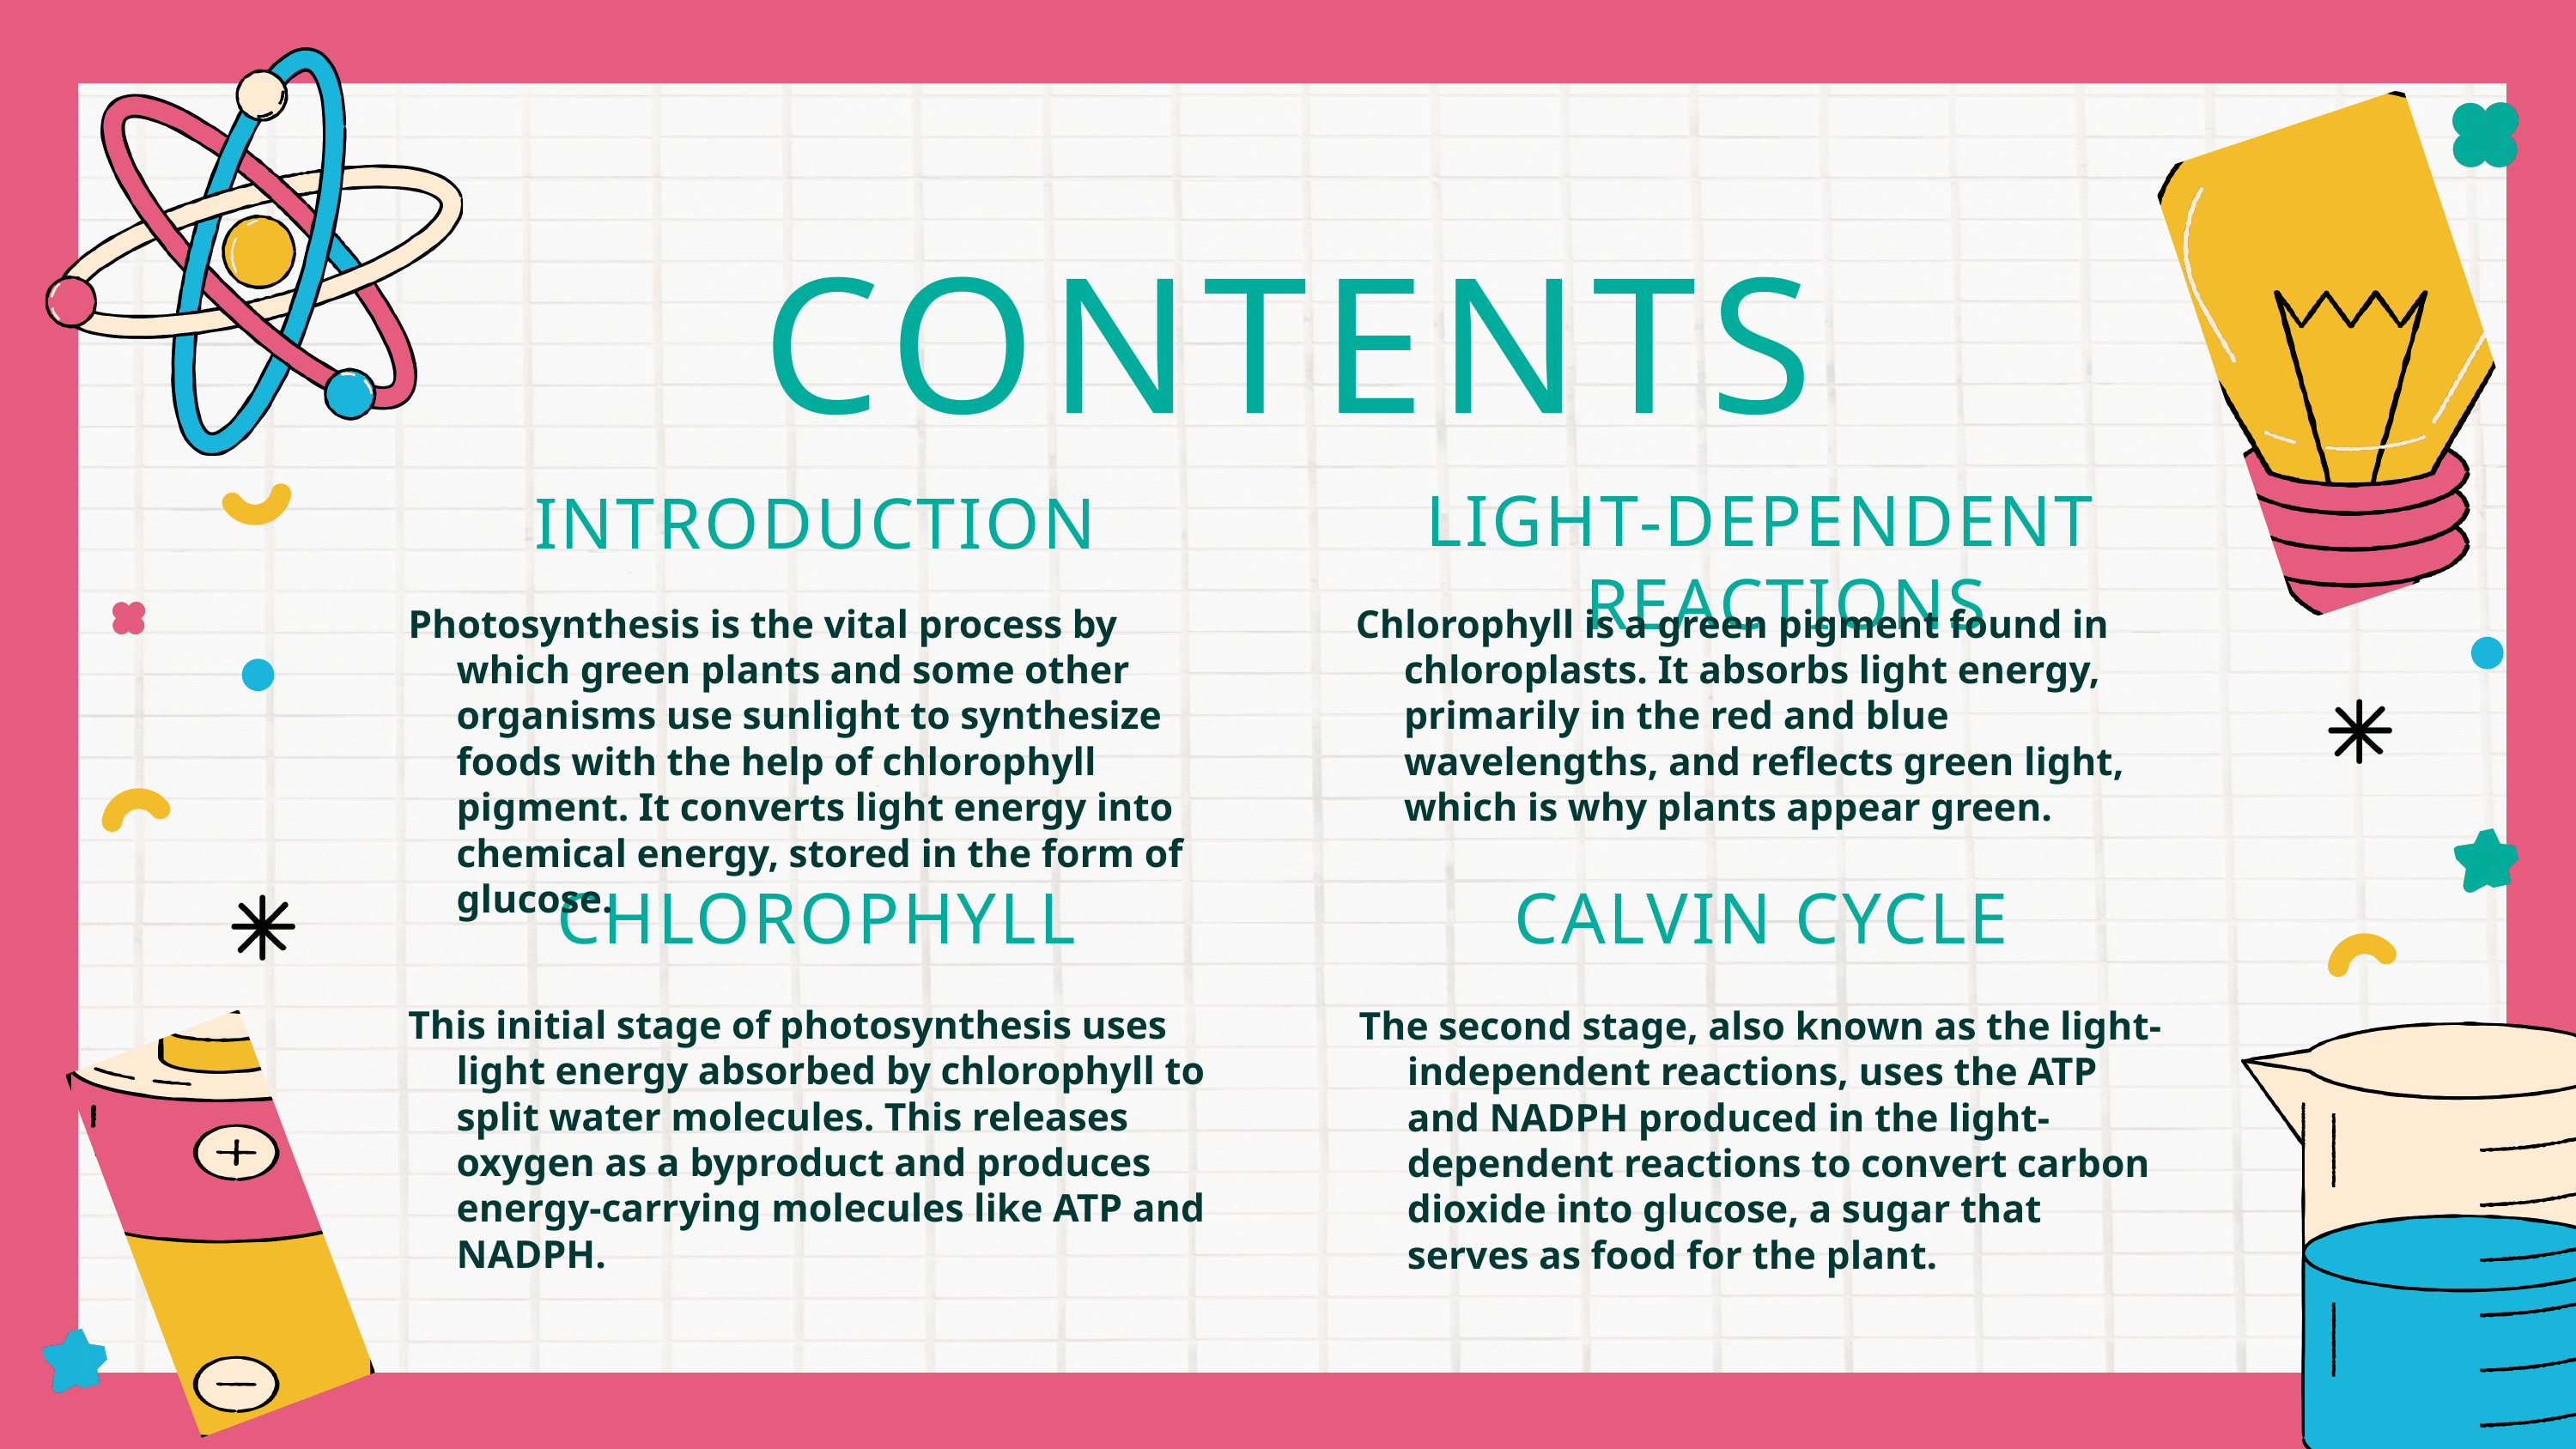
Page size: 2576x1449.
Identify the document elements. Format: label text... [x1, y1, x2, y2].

list Photosynthesis is the vital process by which green plants and some other organisms use sunlight to synthesize foods with the help of chlorophyll pigment. It converts light energy into chemical energy, stored in the form of glucose. [395, 593, 1232, 824]
list This initial stage of photosynthesis uses light energy absorbed by chlorophyll to split water molecules. This releases oxygen as a byproduct and produces energy-carrying molecules like ATP and NADPH. [395, 994, 1232, 1225]
list LIGHT-DEPENDENT REACTIONS [1341, 470, 2182, 573]
list The second stage, also known as the light-independent reactions, uses the ATP and NADPH produced in the light-dependent reactions to convert carbon dioxide into glucose, a sugar that serves as food for the plant. [1346, 995, 2184, 1226]
picture [39, 47, 2576, 1449]
list CALVIN CYCLE [1341, 868, 2182, 971]
list INTRODUCTION [395, 472, 1236, 576]
list CHLOROPHYLL [396, 868, 1236, 971]
list Chlorophyll is a green pigment found in chloroplasts. It absorbs light energy, primarily in the red and blue wavelengths, and reflects green light, which is why plants appear green. [1342, 593, 2179, 824]
